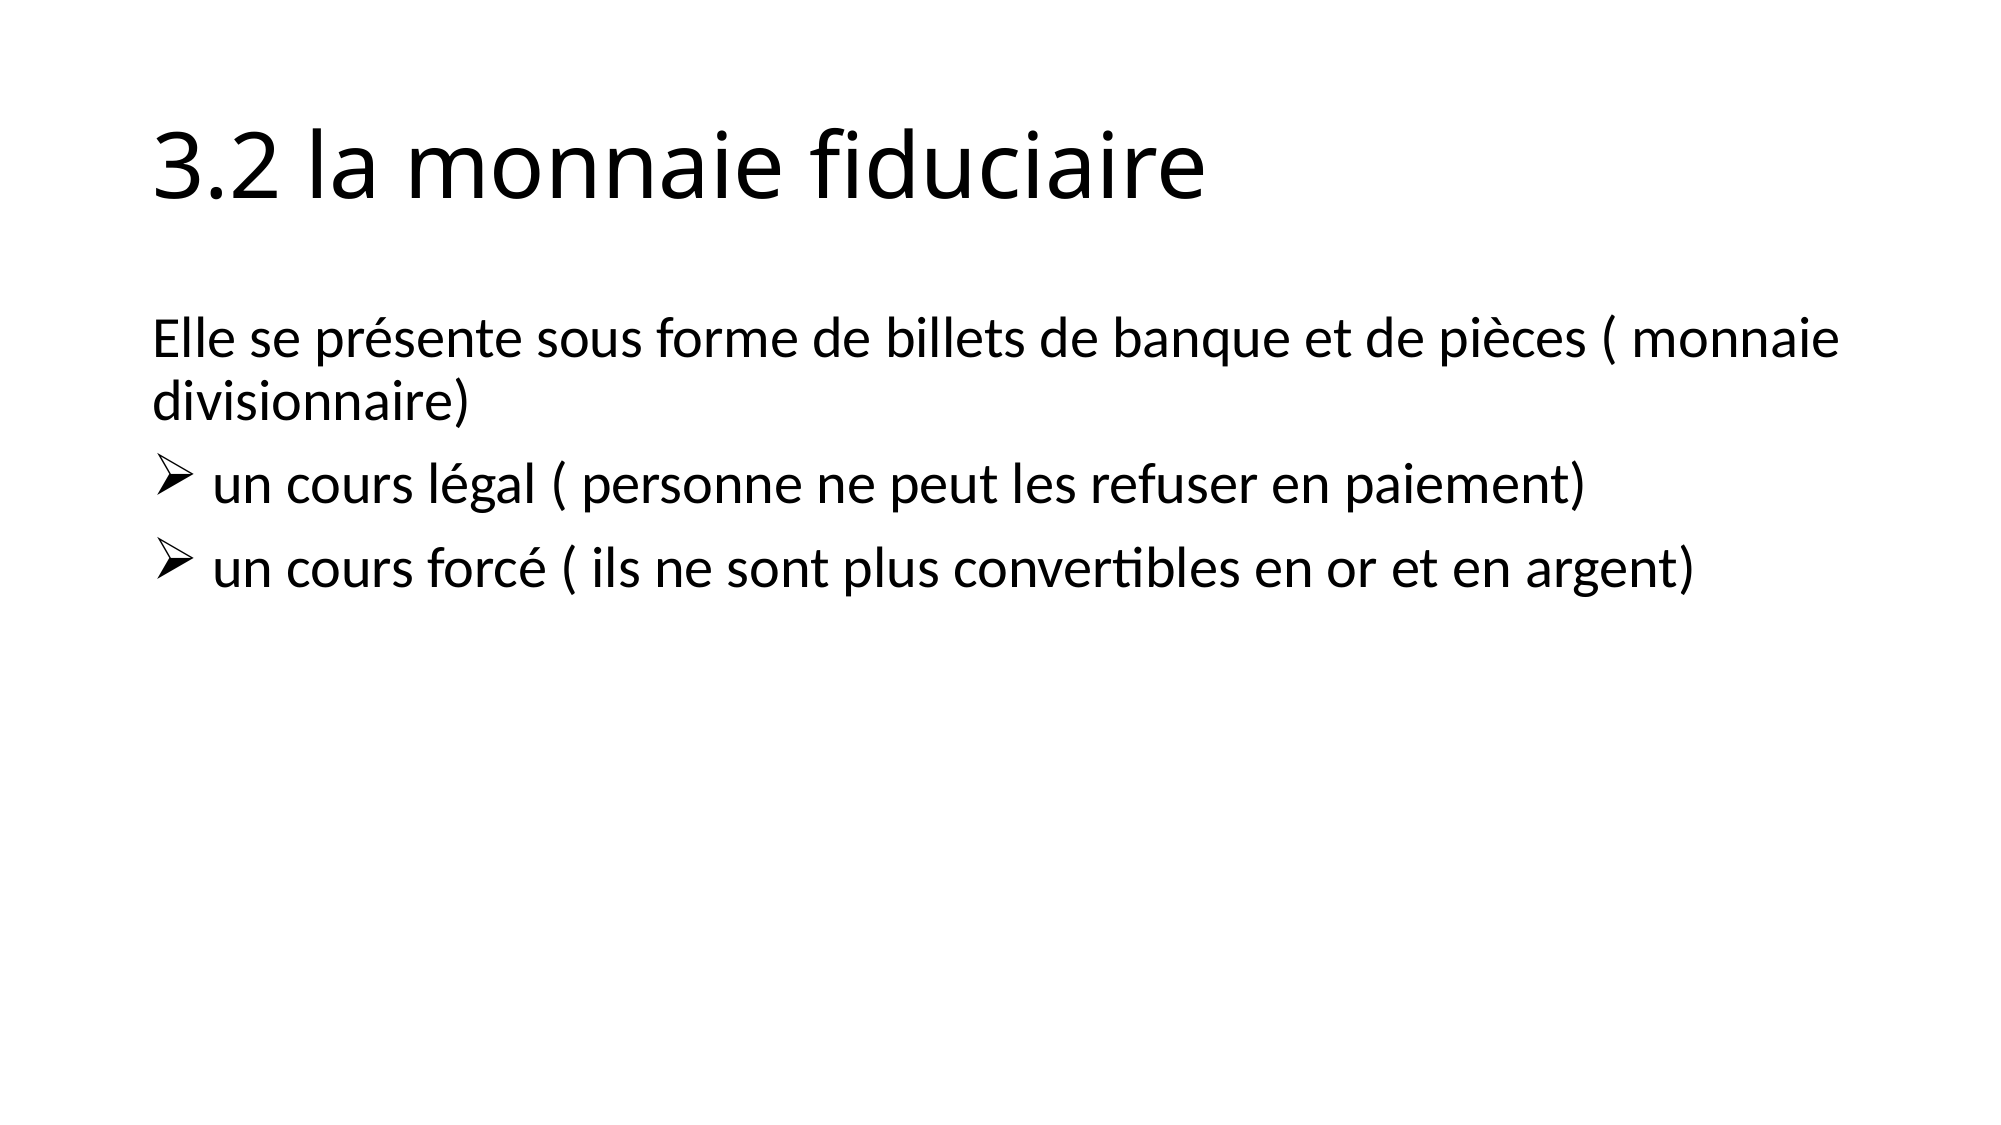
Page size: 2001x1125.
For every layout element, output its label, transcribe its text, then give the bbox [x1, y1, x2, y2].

list Elle se présente sous forme de billets de banque et de pièces ( monnaie divisionnaire) un cours légal ( personne ne peut les refuser en paiement) un cours forcé ( ils ne sont plus convertibles en or et en argent) [137, 299, 1863, 1014]
title 3.2 la monnaie fiduciaire [137, 59, 1863, 278]
